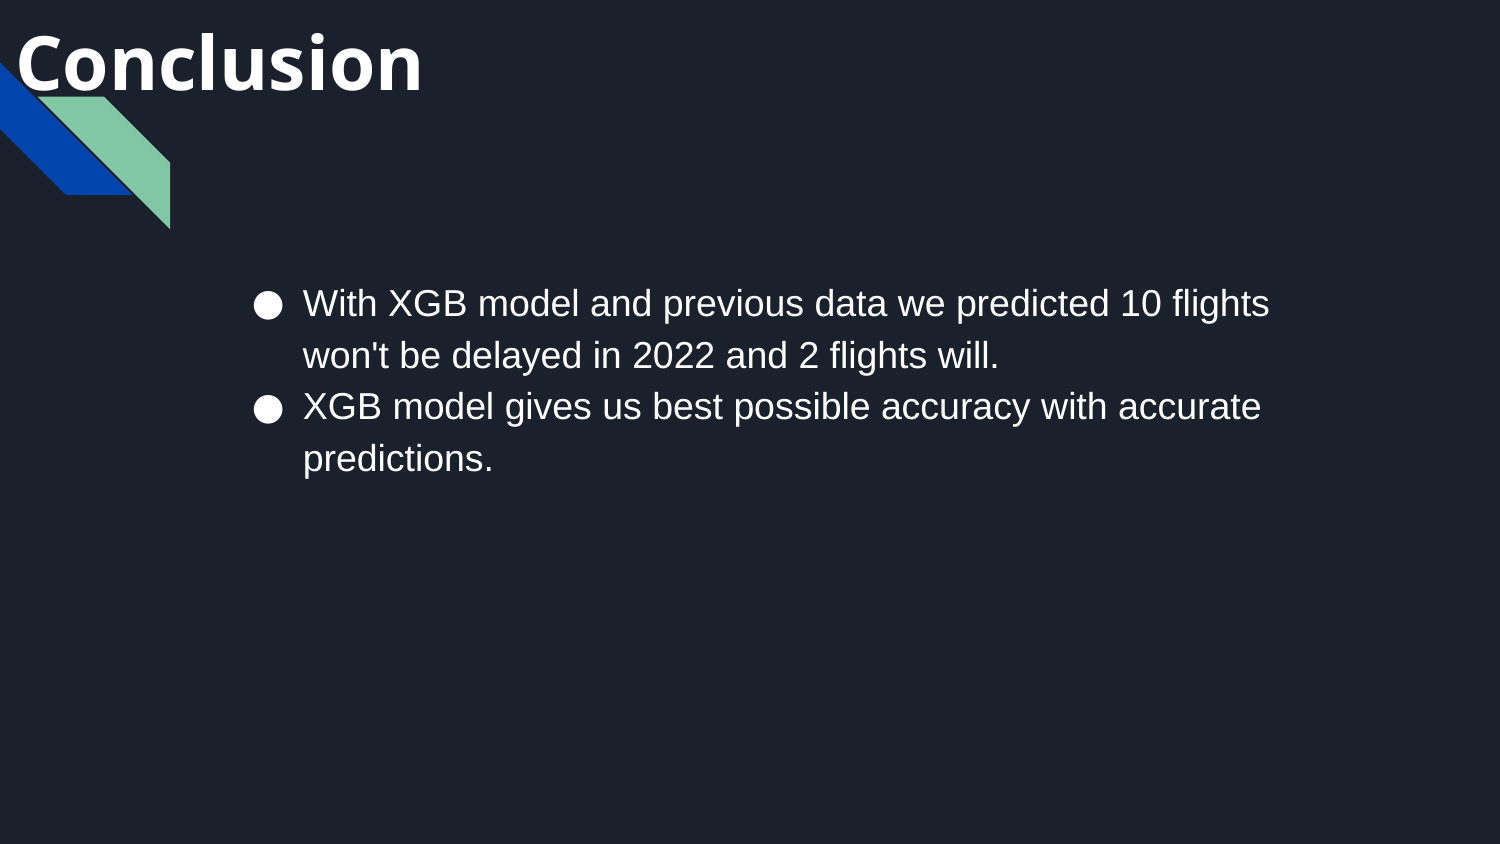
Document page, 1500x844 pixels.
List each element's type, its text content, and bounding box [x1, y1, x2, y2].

list With XGB model and previous data we predicted 10 flights won't be delayed in 2022 and 2 flights will. XGB model gives us best possible accuracy with accurate predictions. [212, 257, 1368, 735]
title Conclusion [0, 0, 1155, 150]
